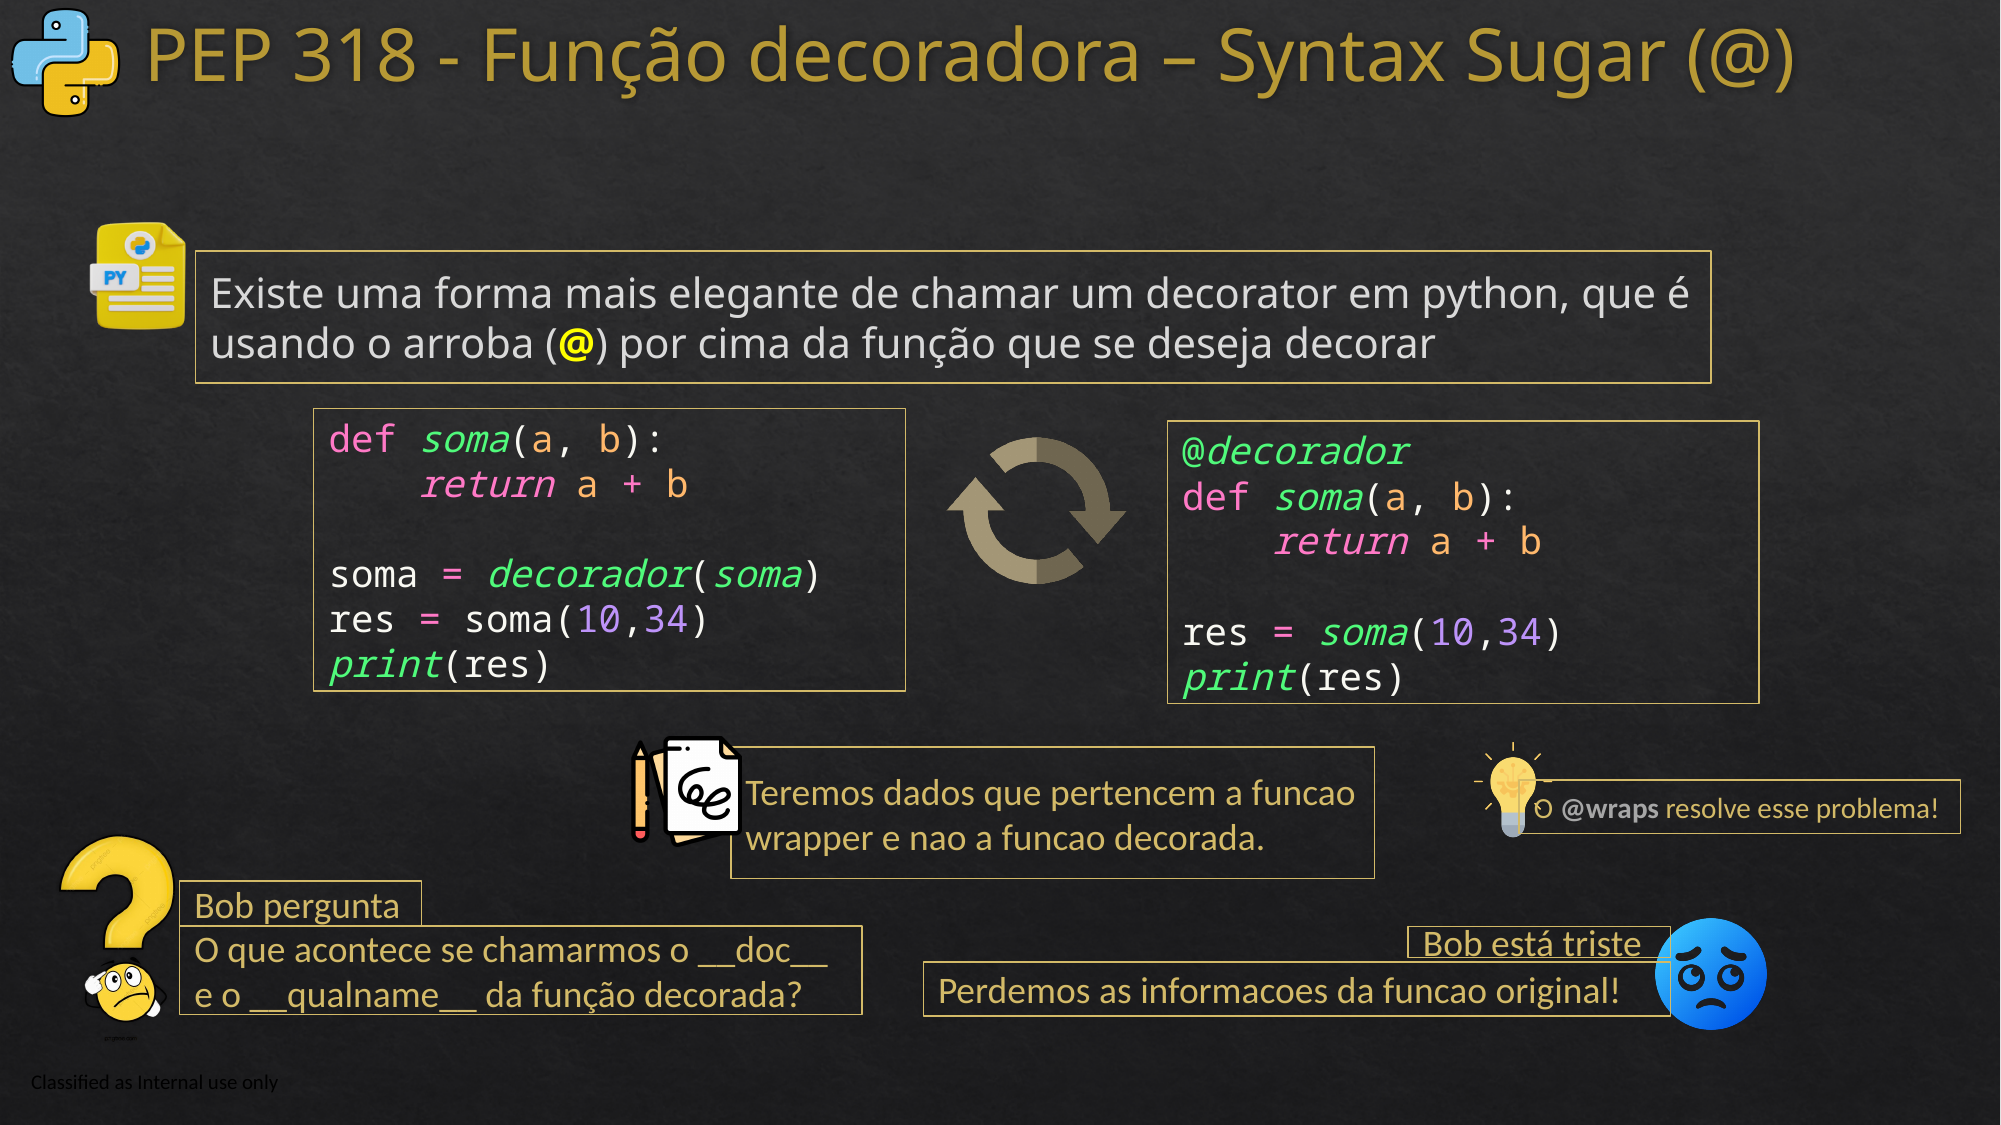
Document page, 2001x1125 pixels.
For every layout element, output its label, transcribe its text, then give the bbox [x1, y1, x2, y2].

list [5, 818, 236, 1050]
picture [54, 205, 232, 339]
title PEP 318 - Função decoradora – Syntax Sugar (@) [120, 0, 1820, 105]
picture [631, 736, 742, 848]
text_box def soma(a, b): return a + b soma = decorador(soma) res = soma(10,34) print(res) [313, 408, 906, 692]
text_box Bob está triste [1408, 926, 1647, 958]
text_box @decorador def soma(a, b): return a + b res = soma(10,34) print(res) [1167, 421, 1760, 704]
picture [1463, 739, 1564, 840]
text_box Perdemos as informacoes da funcao original! [923, 962, 1647, 1016]
picture [1655, 917, 1768, 1030]
picture [10, 7, 121, 118]
text_box Teremos dados que pertencem a funcao wrapper e nao a funcao decorada. [730, 746, 1375, 879]
picture [945, 420, 1127, 602]
text_box O que acontece se chamarmos o __doc__ e o __qualname__ da função decorada? [244, 926, 863, 1015]
text_box O @wraps resolve esse problema! [1571, 779, 1961, 834]
text_box Existe uma forma mais elegante de chamar um decorator em python, que é usando o arroba (@) por cima da função que se deseja decorar [195, 251, 1712, 383]
text_box Bob pergunta [244, 880, 422, 926]
